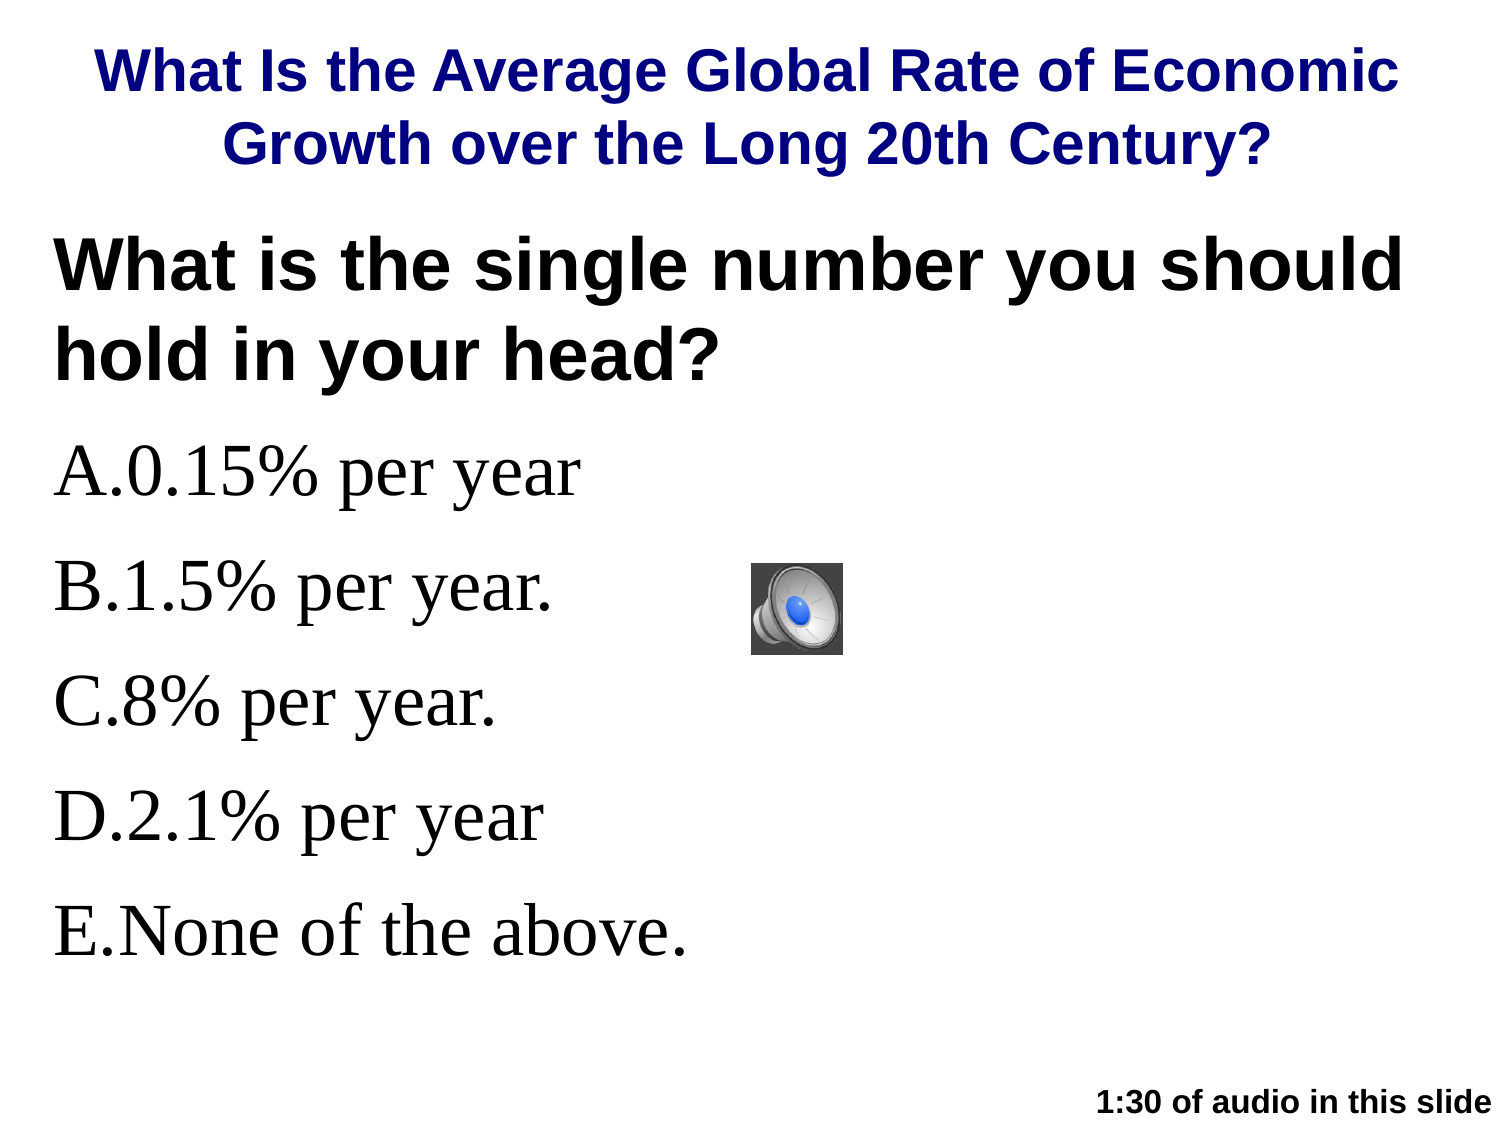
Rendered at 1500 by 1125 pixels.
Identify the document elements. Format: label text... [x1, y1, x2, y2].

text_box 1:30 of audio in this slide [652, 1072, 1500, 1125]
title What Is the Average Global Rate of Economic Growth over the Long 20th Century? [44, 0, 1453, 207]
picture [749, 562, 844, 657]
list What is the single number you should hold in your head? 0.15% per year 1.5% per year. 8% per year. 2.1% per year None of the above. [44, 207, 1453, 1094]
